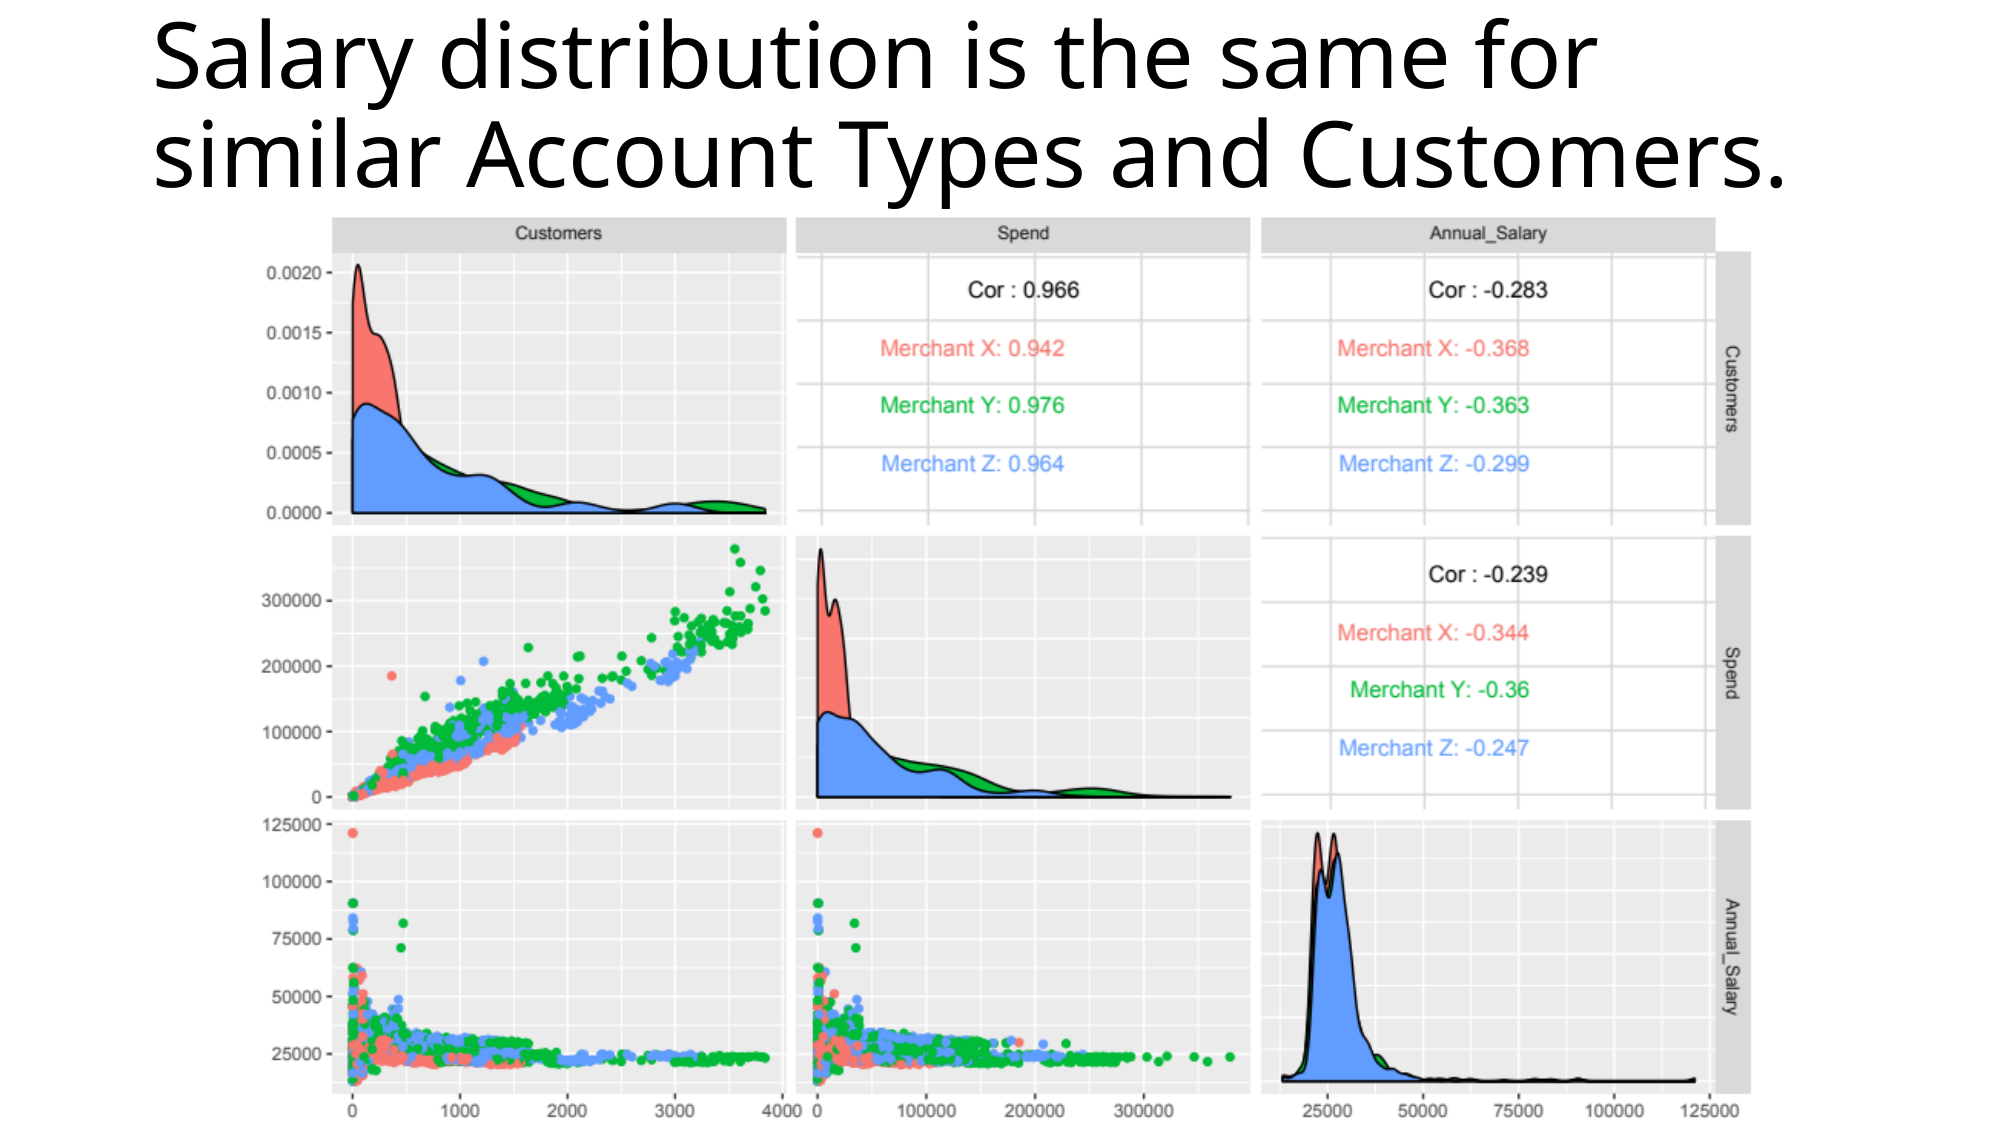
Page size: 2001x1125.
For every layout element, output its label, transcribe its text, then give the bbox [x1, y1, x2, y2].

picture [251, 201, 1759, 1125]
title Salary distribution is the same for similar Account Types and Customers. [137, 0, 1863, 218]
